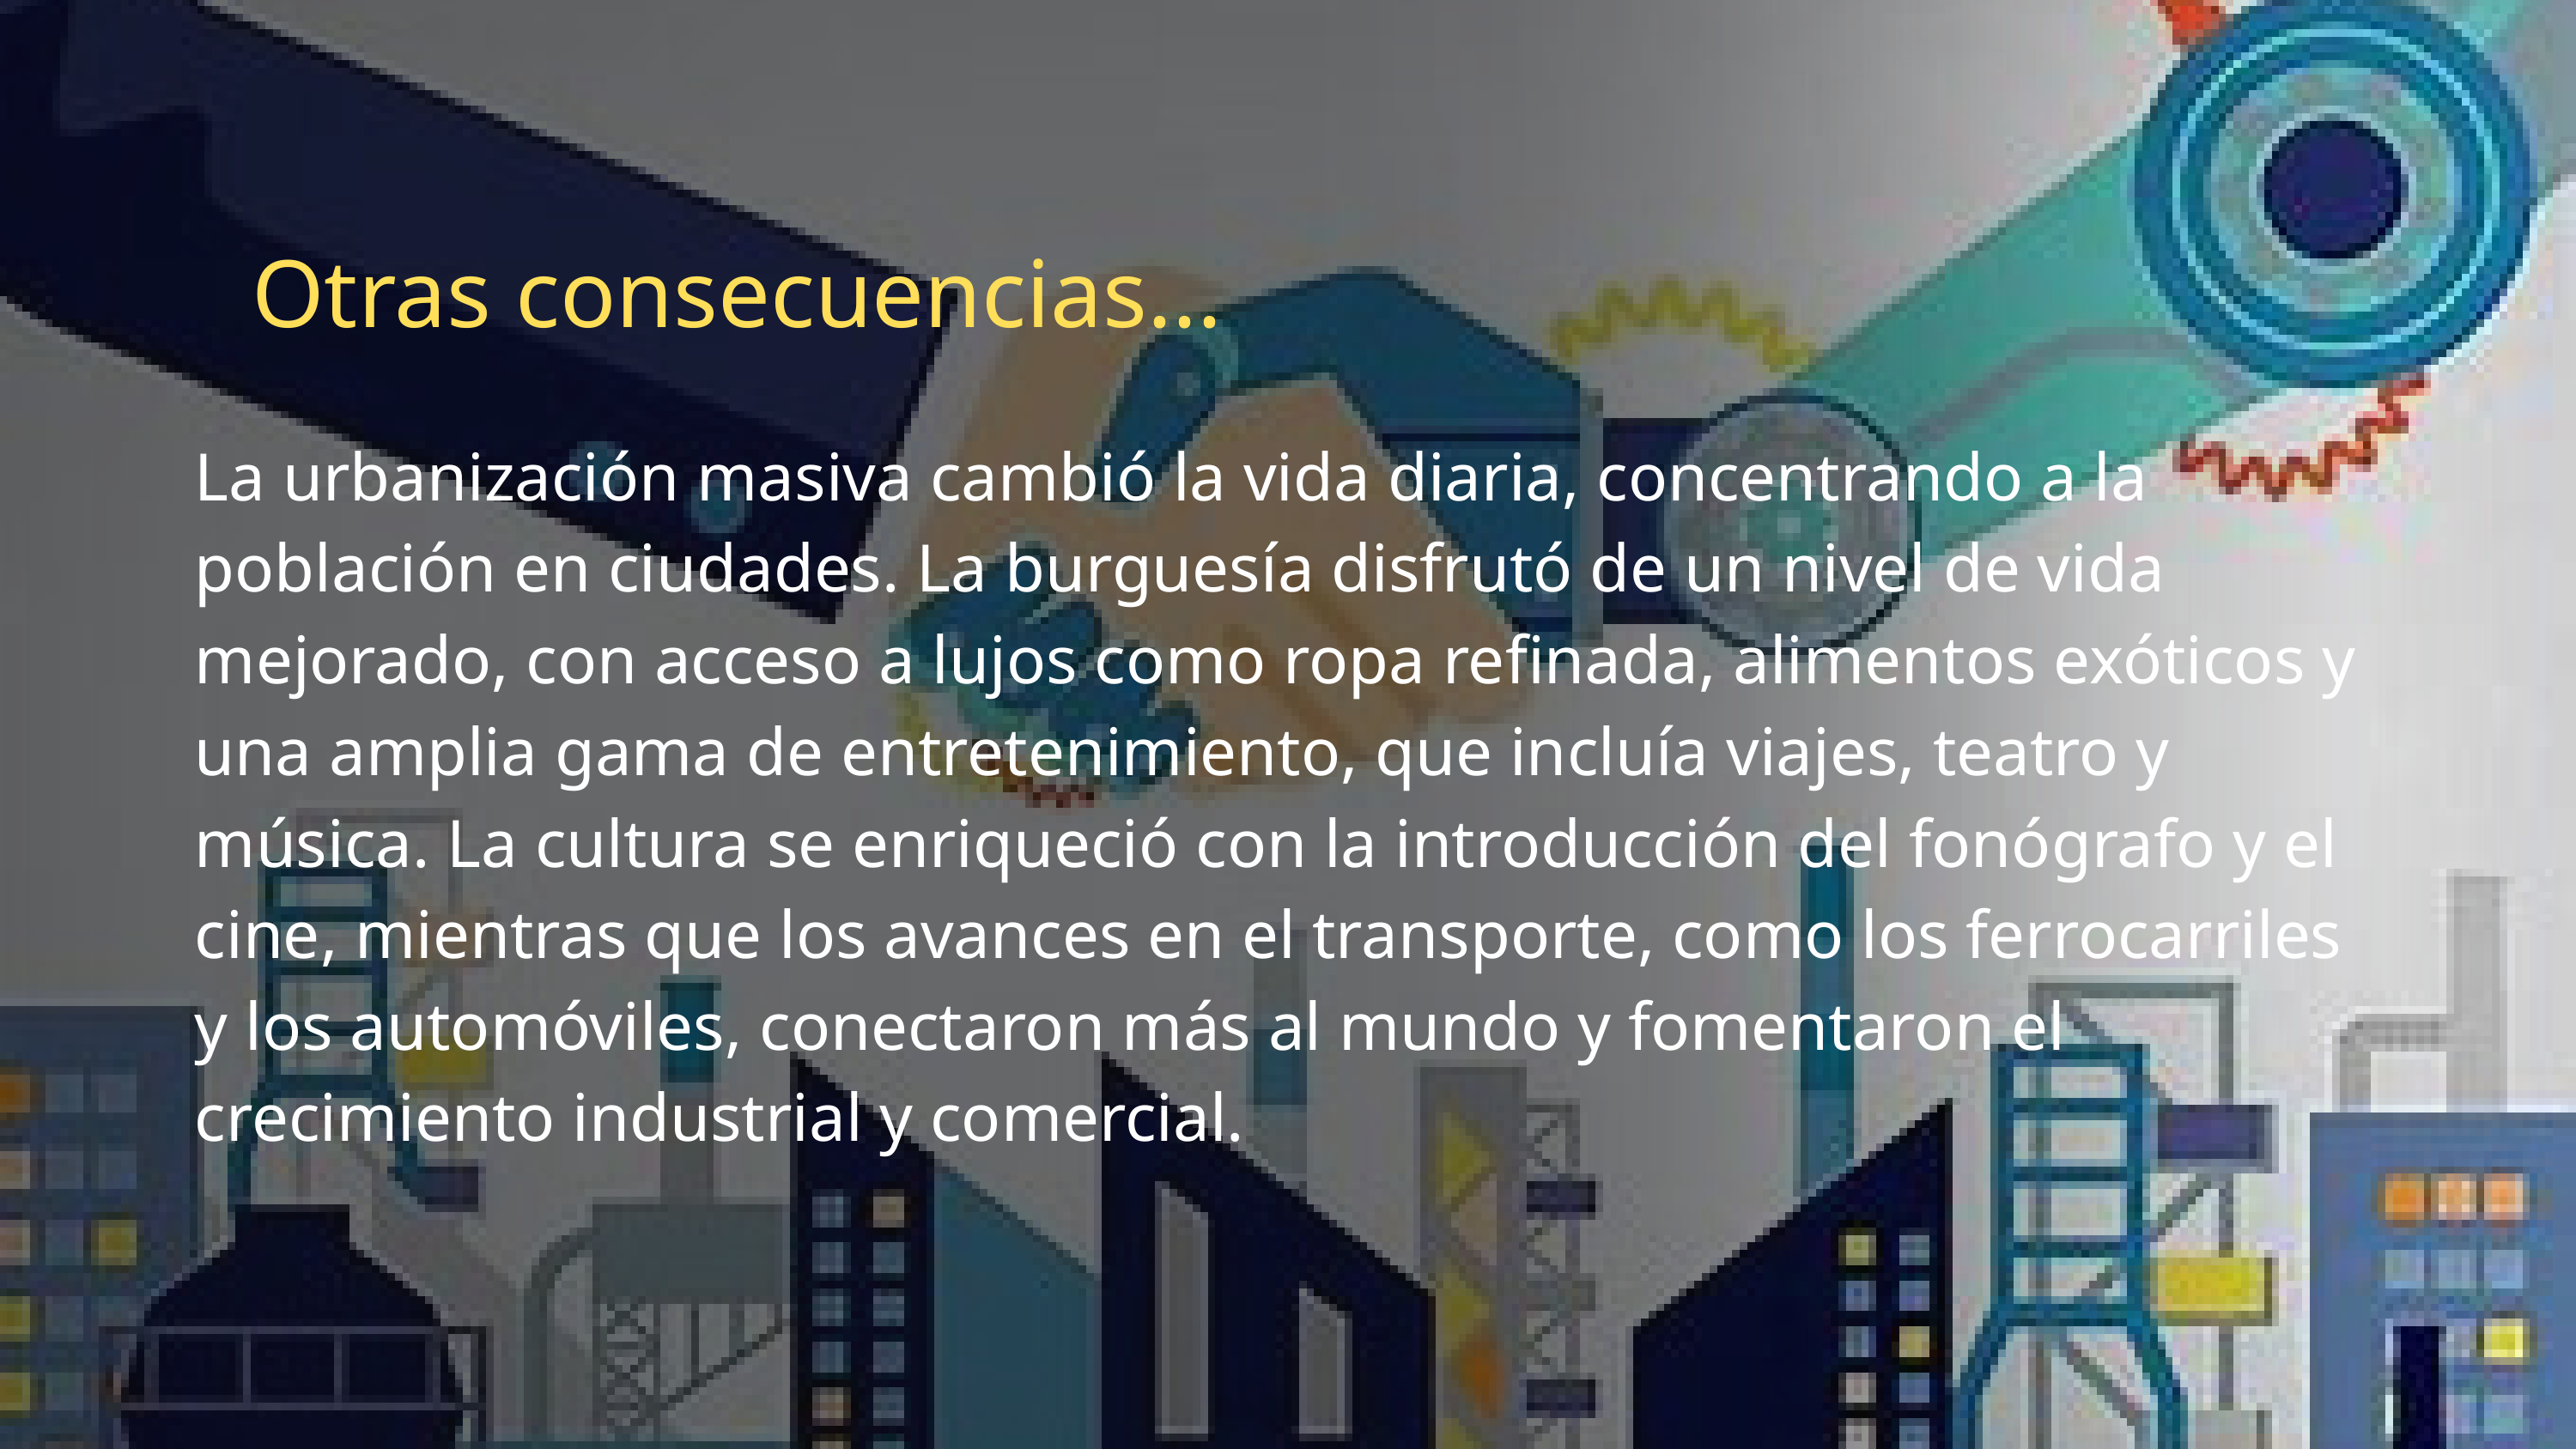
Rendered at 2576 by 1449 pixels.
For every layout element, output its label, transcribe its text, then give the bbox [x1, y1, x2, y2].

text_box [0, 0, 2576, 1449]
text_box Otras consecuencias... [194, 215, 1280, 347]
text_box La urbanización masiva cambió la vida diaria, concentrando a la población en ciudades. La burguesía disfrutó de un nivel de vida mejorado, con acceso a lujos como ropa refinada, alimentos exóticos y una amplia gama de entretenimiento, que incluía viajes, teatro y música. La cultura se enriqueció con la introducción del fonógrafo y el cine, mientras que los avances en el transporte, como los ferrocarriles y los automóviles, conectaron más al mundo y fomentaron el crecimiento industrial y comercial. [194, 330, 2382, 1155]
